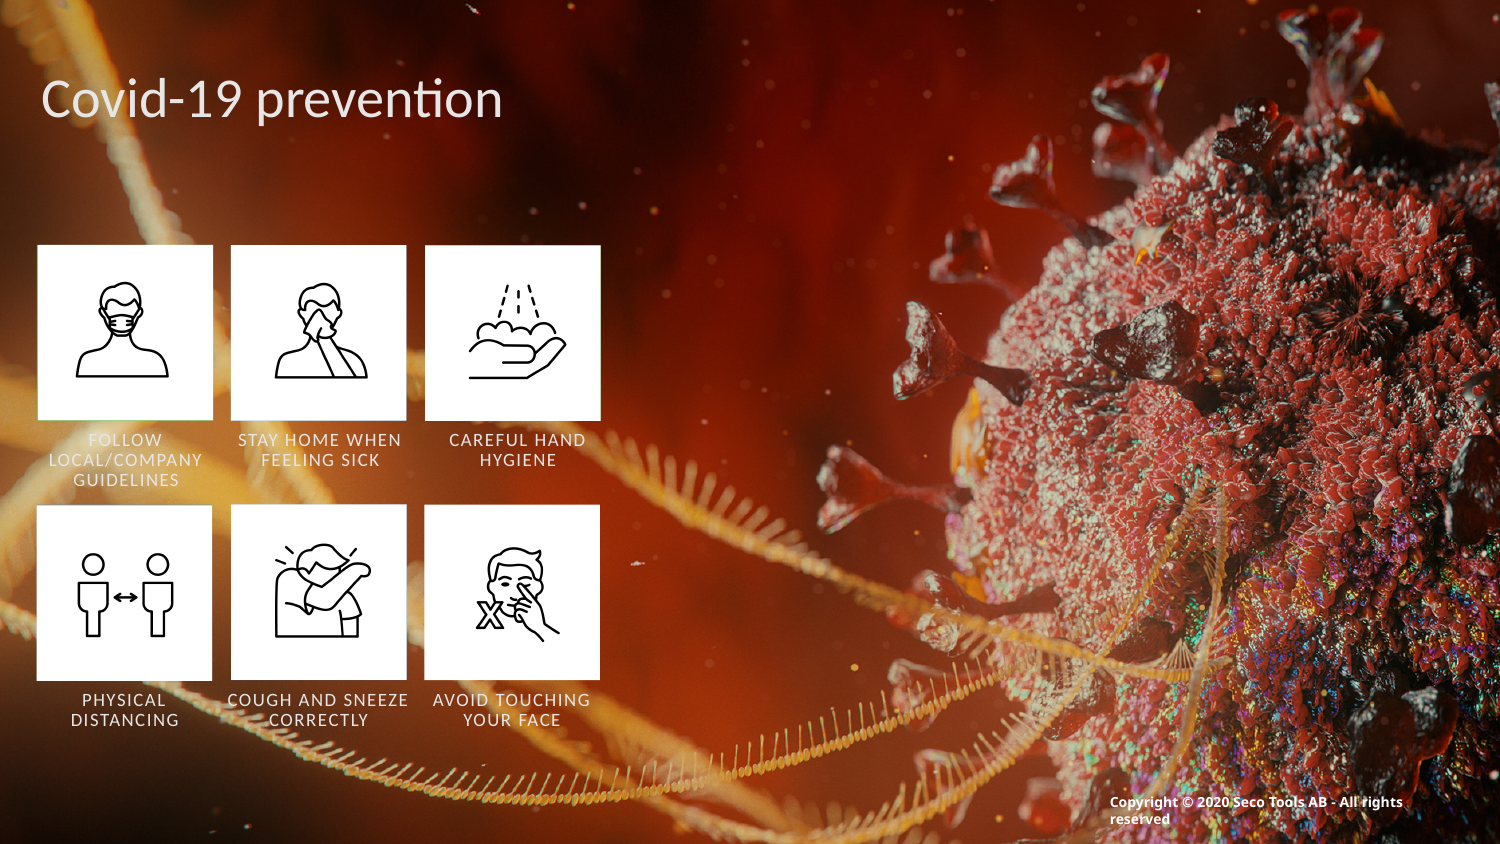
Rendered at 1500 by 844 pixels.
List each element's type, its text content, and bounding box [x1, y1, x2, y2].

title Covid-19 prevention [26, 61, 869, 187]
list cough and sneeze correctly [211, 682, 416, 747]
footer Copyright © 2020 Seco Tools AB - All rights reserved [1095, 785, 1464, 831]
list stay home when feeling sick [222, 422, 404, 487]
picture [0, 0, 1500, 844]
list Careful hand HYGIENE [404, 422, 632, 487]
list AVOID TOUCHING YOUR FACE [416, 682, 608, 747]
list physical Distancing [36, 682, 211, 747]
list Follow local/company Guidelines [29, 422, 222, 487]
